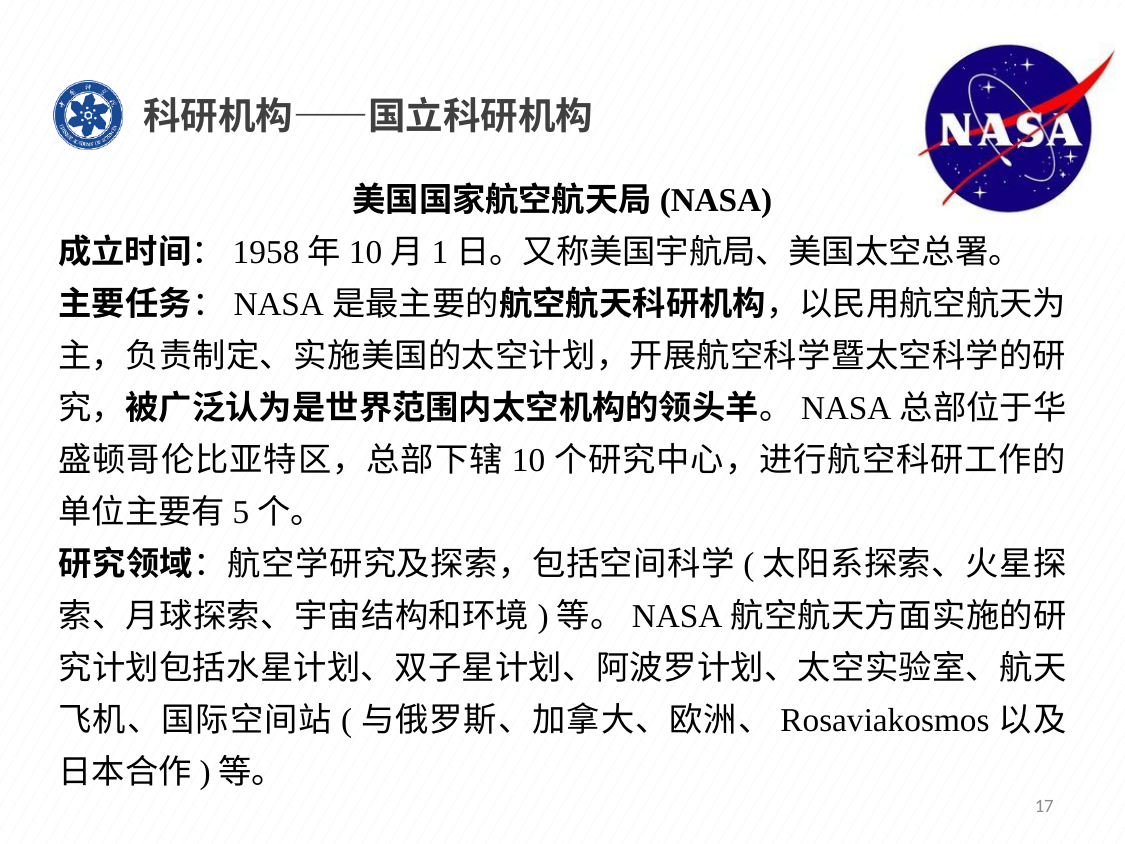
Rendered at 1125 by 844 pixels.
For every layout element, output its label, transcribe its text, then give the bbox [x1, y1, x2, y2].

text_box 科研机构——国立科研机构 [132, 94, 716, 134]
slide_number 17 [806, 782, 1069, 827]
text_box 美国国家航空航天局(NASA) 成立时间：1958年10月1日。又称美国宇航局、美国太空总署。 主要任务：NASA是最主要的航空航天科研机构，以民用航空航天为主，负责制定、实施美国的太空计划，开展航空科学暨太空科学的研究，被广泛认为是世界范围内太空机构的领头羊。NASA总部位于华盛顿哥伦比亚特区，总部下辖10个研究中心，进行航空科研工作的单位主要有5个。 研究领域：航空学研究及探索，包括空间科学(太阳系探索、火星探索、月球探索、宇宙结构和环境)等。NASA航空航天方面实施的研究计划包括水星计划、双子星计划、阿波罗计划、太空实验室、航天飞机、国际空间站(与俄罗斯、加拿大、欧洲、Rosaviakosmos以及日本合作)等。 [43, 158, 1082, 798]
picture [53, 80, 123, 150]
picture [903, 10, 1125, 235]
